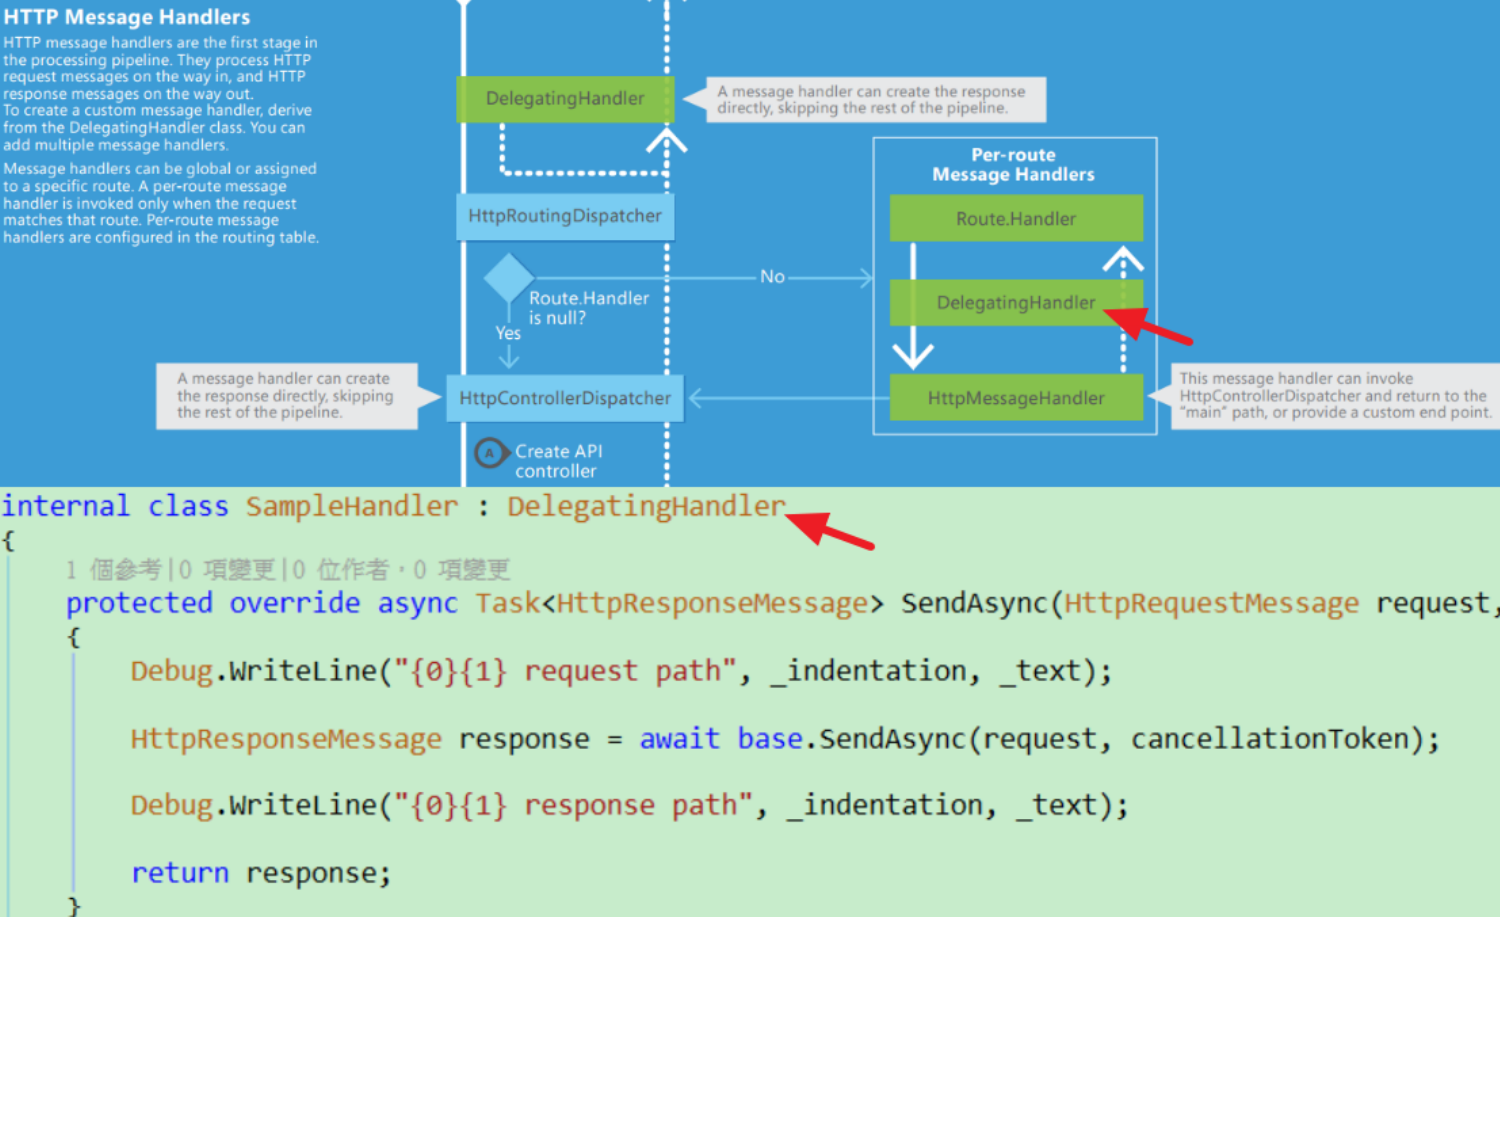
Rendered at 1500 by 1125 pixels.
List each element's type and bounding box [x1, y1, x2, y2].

picture [0, 0, 1500, 917]
